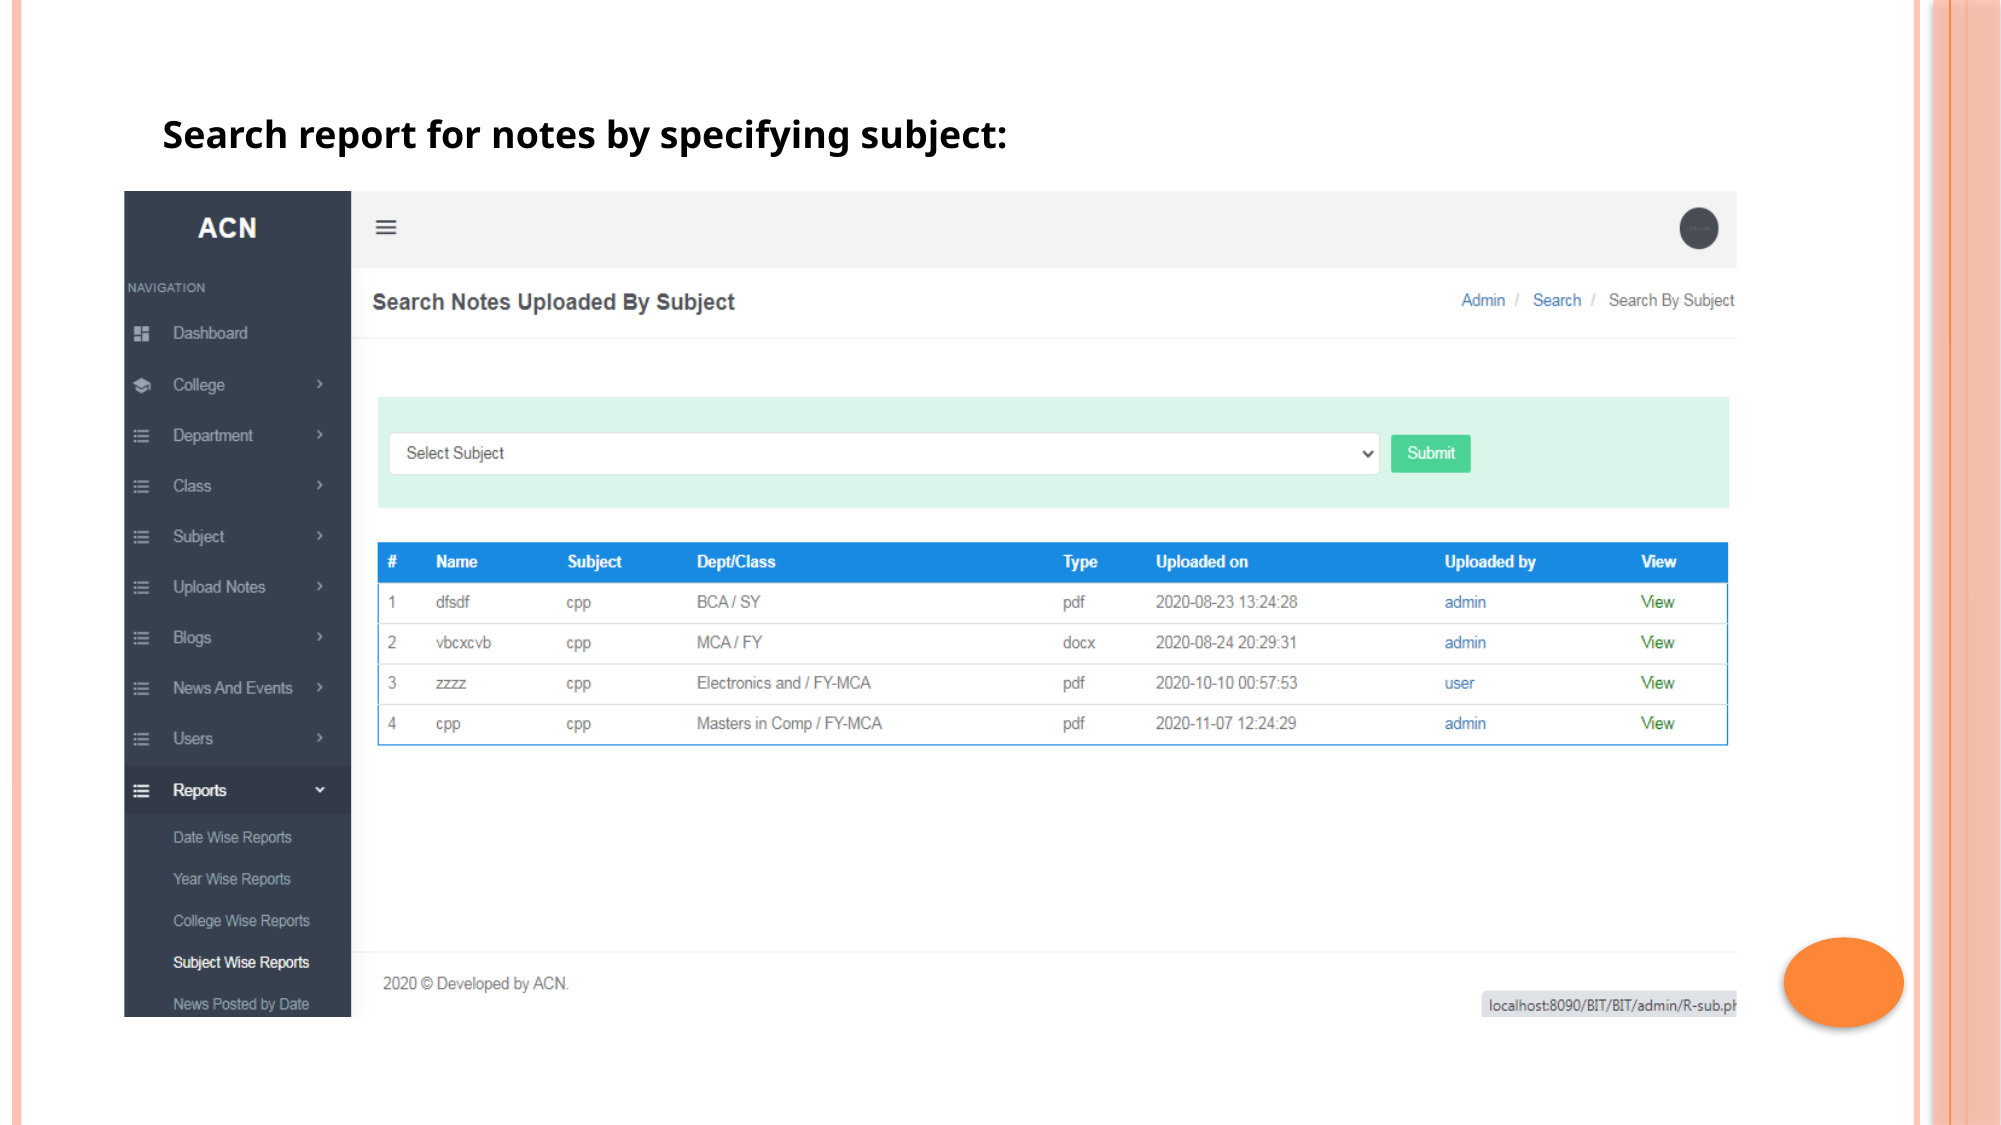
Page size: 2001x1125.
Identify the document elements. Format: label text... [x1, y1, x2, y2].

text_box Search report for notes by specifying subject: [147, 103, 1024, 163]
picture [123, 191, 1737, 1017]
